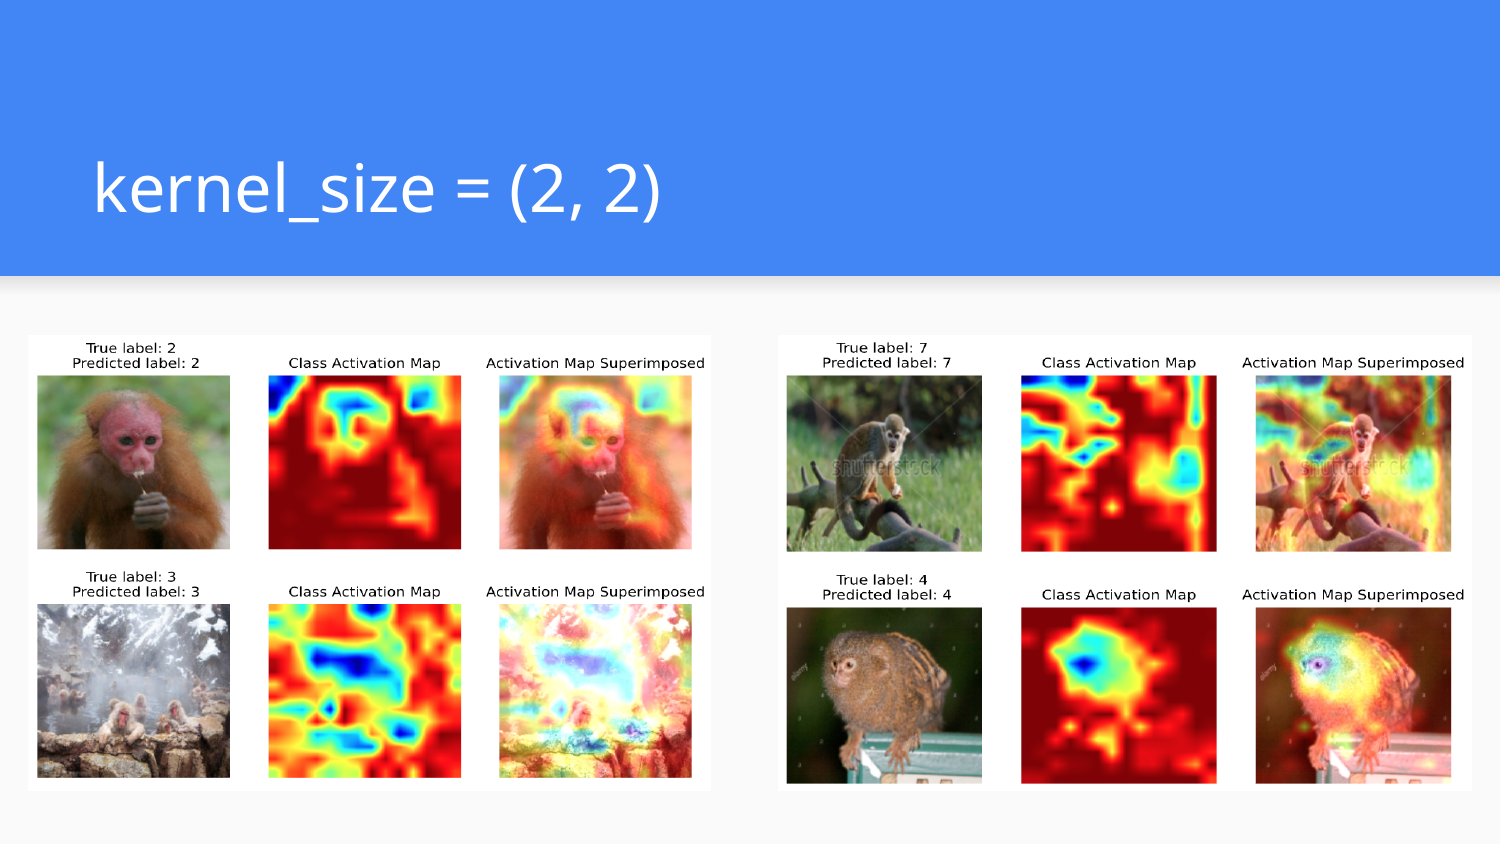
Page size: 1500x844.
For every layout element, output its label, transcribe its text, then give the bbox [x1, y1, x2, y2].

picture [778, 335, 1472, 791]
title kernel_size = (2, 2) [77, 121, 1427, 248]
picture [28, 335, 712, 791]
